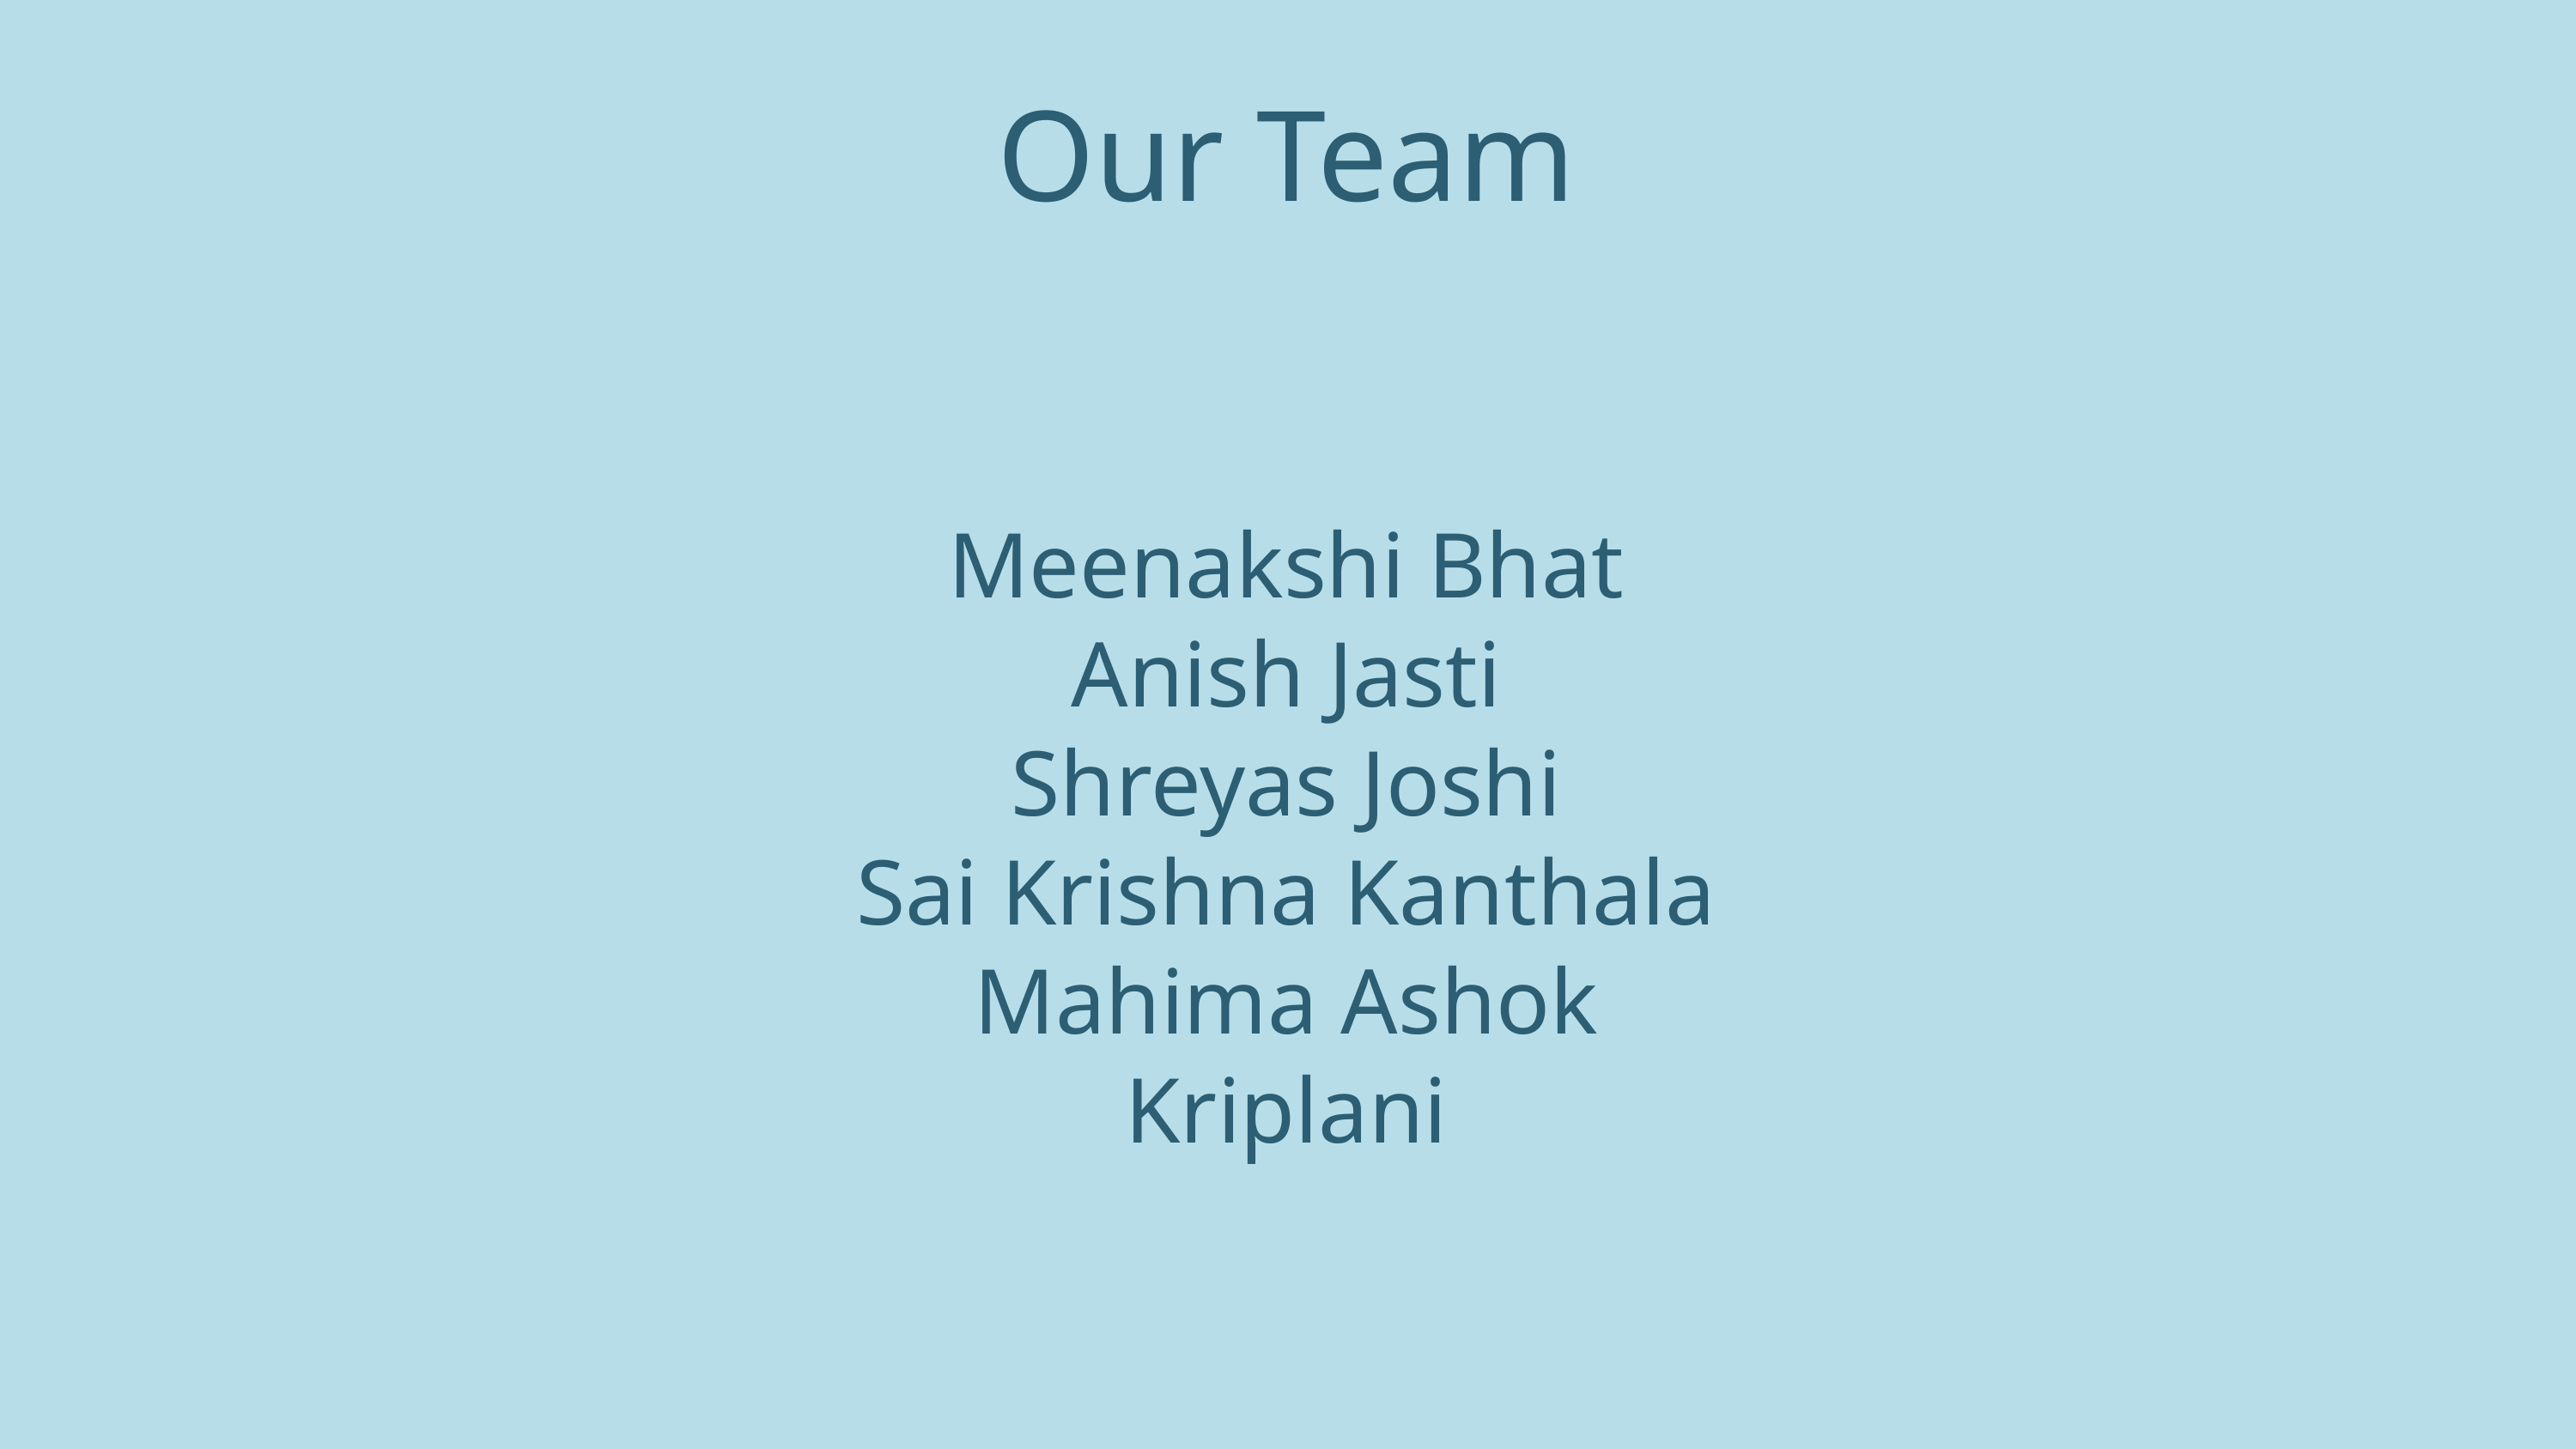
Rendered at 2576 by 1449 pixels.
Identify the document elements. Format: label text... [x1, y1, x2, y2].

text_box Meenakshi Bhat Anish Jasti Shreyas Joshi Sai Krishna Kanthala Mahima Ashok Kriplani [817, 288, 1757, 1161]
text_box Our Team [696, 51, 1878, 227]
